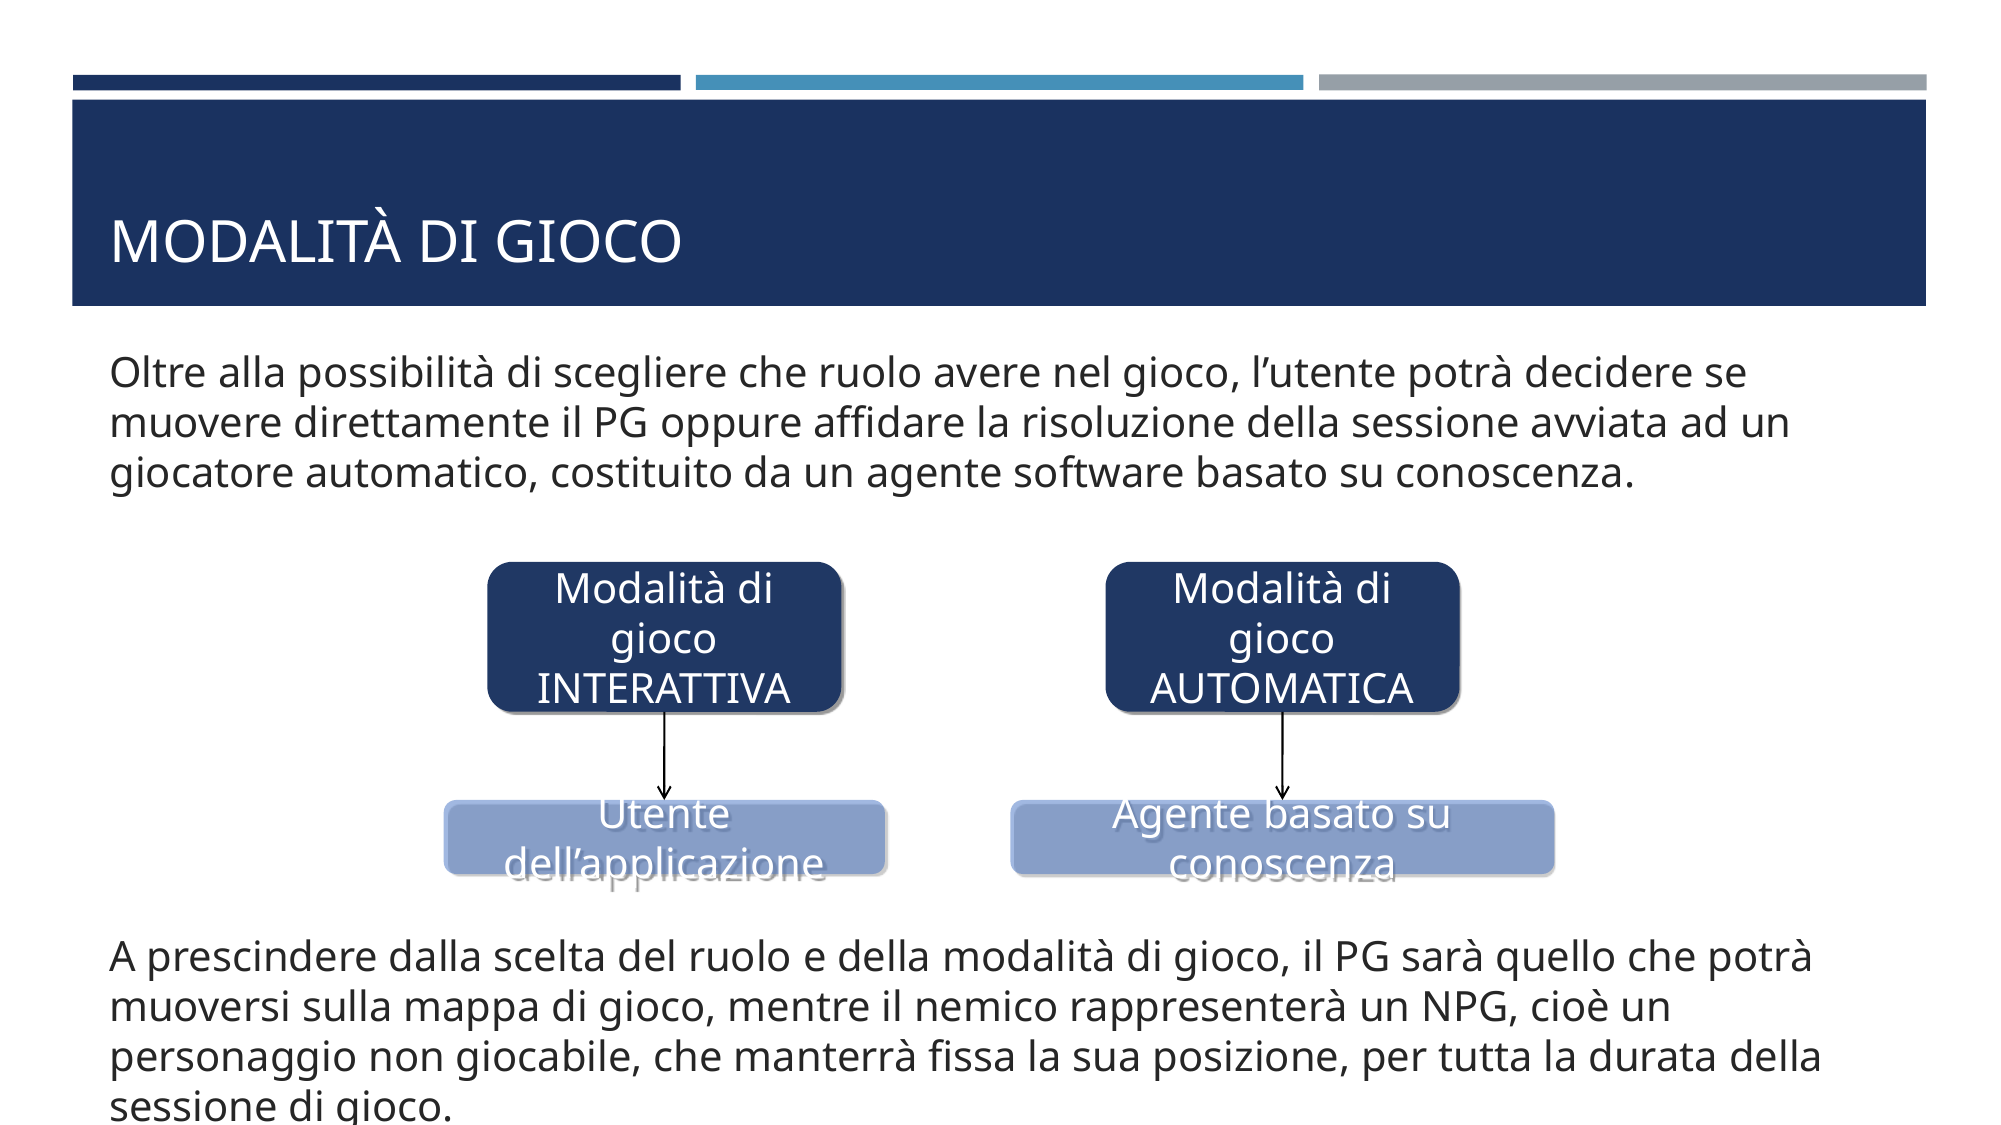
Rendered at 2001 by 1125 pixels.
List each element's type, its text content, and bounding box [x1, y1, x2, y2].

title Modalità di gioco [94, 119, 1904, 282]
text_box Oltre alla possibilità di scegliere che ruolo avere nel gioco, l’utente potrà decidere se muovere direttamente il PG oppure affidare la risoluzione della sessione avviata ad un giocatore automatico, costituito da un agente software basato su conoscenza. [94, 338, 1904, 504]
text_box A prescindere dalla scelta del ruolo e della modalità di gioco, il PG sarà quello che potrà muoversi sulla mappa di gioco, mentre il nemico rappresenterà un NPG, cioè un personaggio non giocabile, che manterrà fissa la sua posizione, per tutta la durata della sessione di gioco. [94, 921, 1904, 1125]
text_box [443, 561, 1555, 875]
